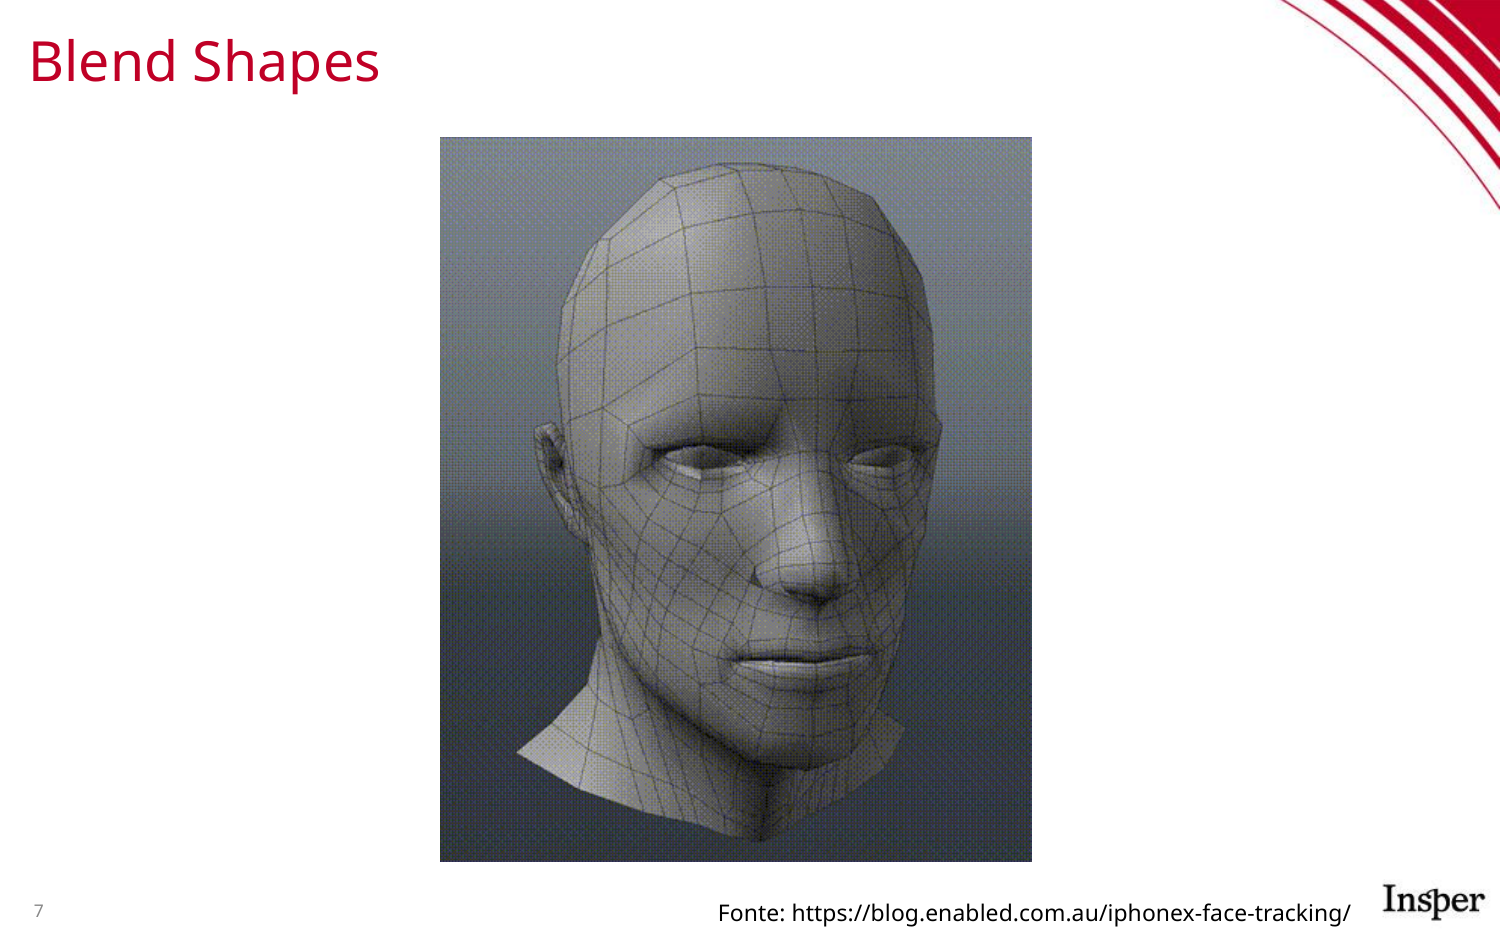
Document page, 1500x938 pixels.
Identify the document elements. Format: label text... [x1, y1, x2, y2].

picture [249, 0, 1500, 938]
text_box Fonte: https://blog.enabled.com.au/iphonex-face-tracking/ [506, 891, 1367, 934]
title Blend Shapes [13, 18, 1397, 104]
slide_number 7 [0, 887, 78, 938]
